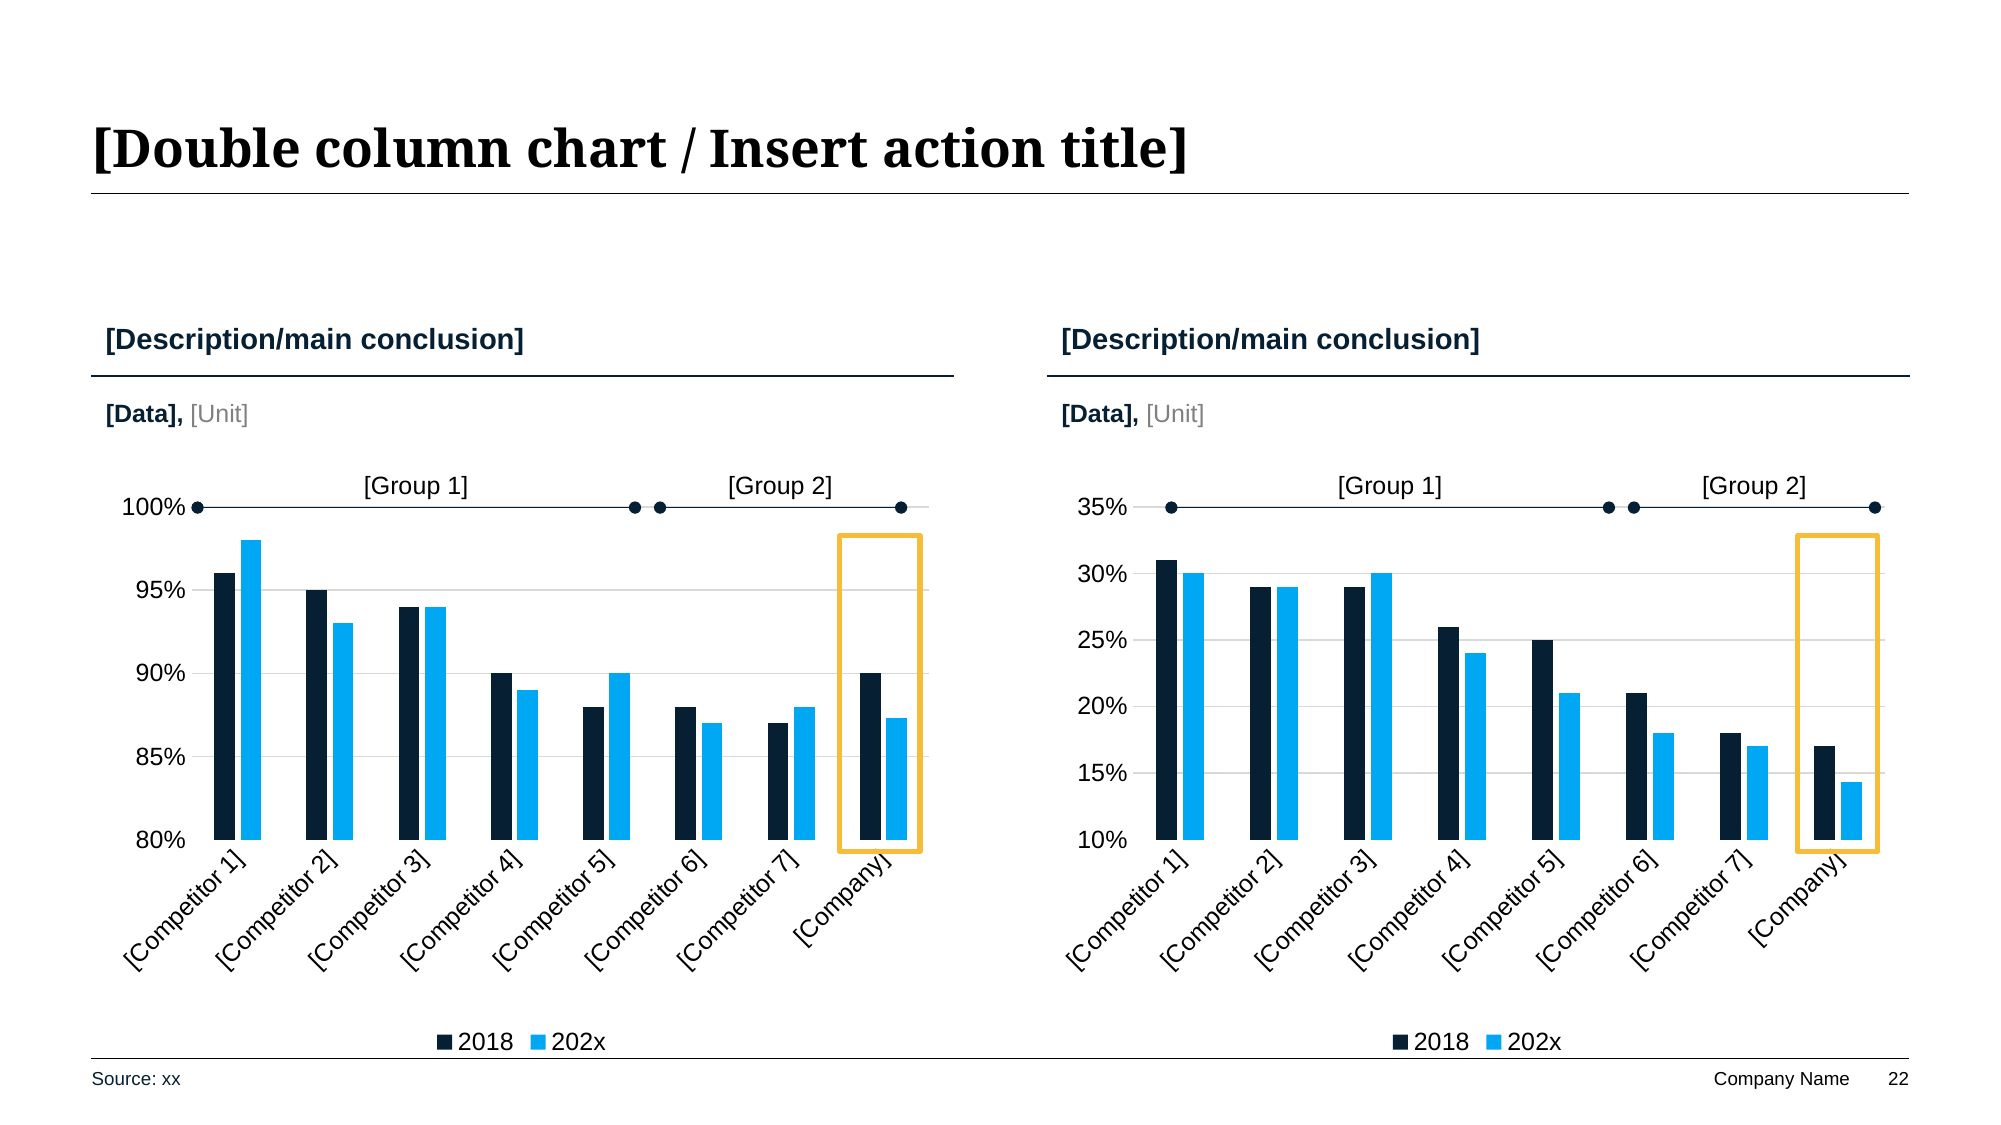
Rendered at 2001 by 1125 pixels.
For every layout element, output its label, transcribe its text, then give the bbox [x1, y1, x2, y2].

text_box [Description/main conclusion] [1046, 289, 1910, 363]
text_box [Group 1] [217, 461, 616, 484]
text_box Source: xx [76, 1048, 1274, 1109]
text_box [Group 2] [660, 461, 902, 484]
chart [1045, 484, 1910, 1062]
text_box [Group 1] [1191, 461, 1590, 484]
text_box [Data], [Unit] [1046, 390, 1451, 436]
text_box [Group 2] [1633, 461, 1875, 484]
text_box [Data], [Unit] [91, 390, 411, 436]
chart [90, 484, 954, 1062]
text_box [Description/main conclusion] [90, 289, 954, 363]
title [Double column chart / Insert action title] [91, 58, 1909, 179]
